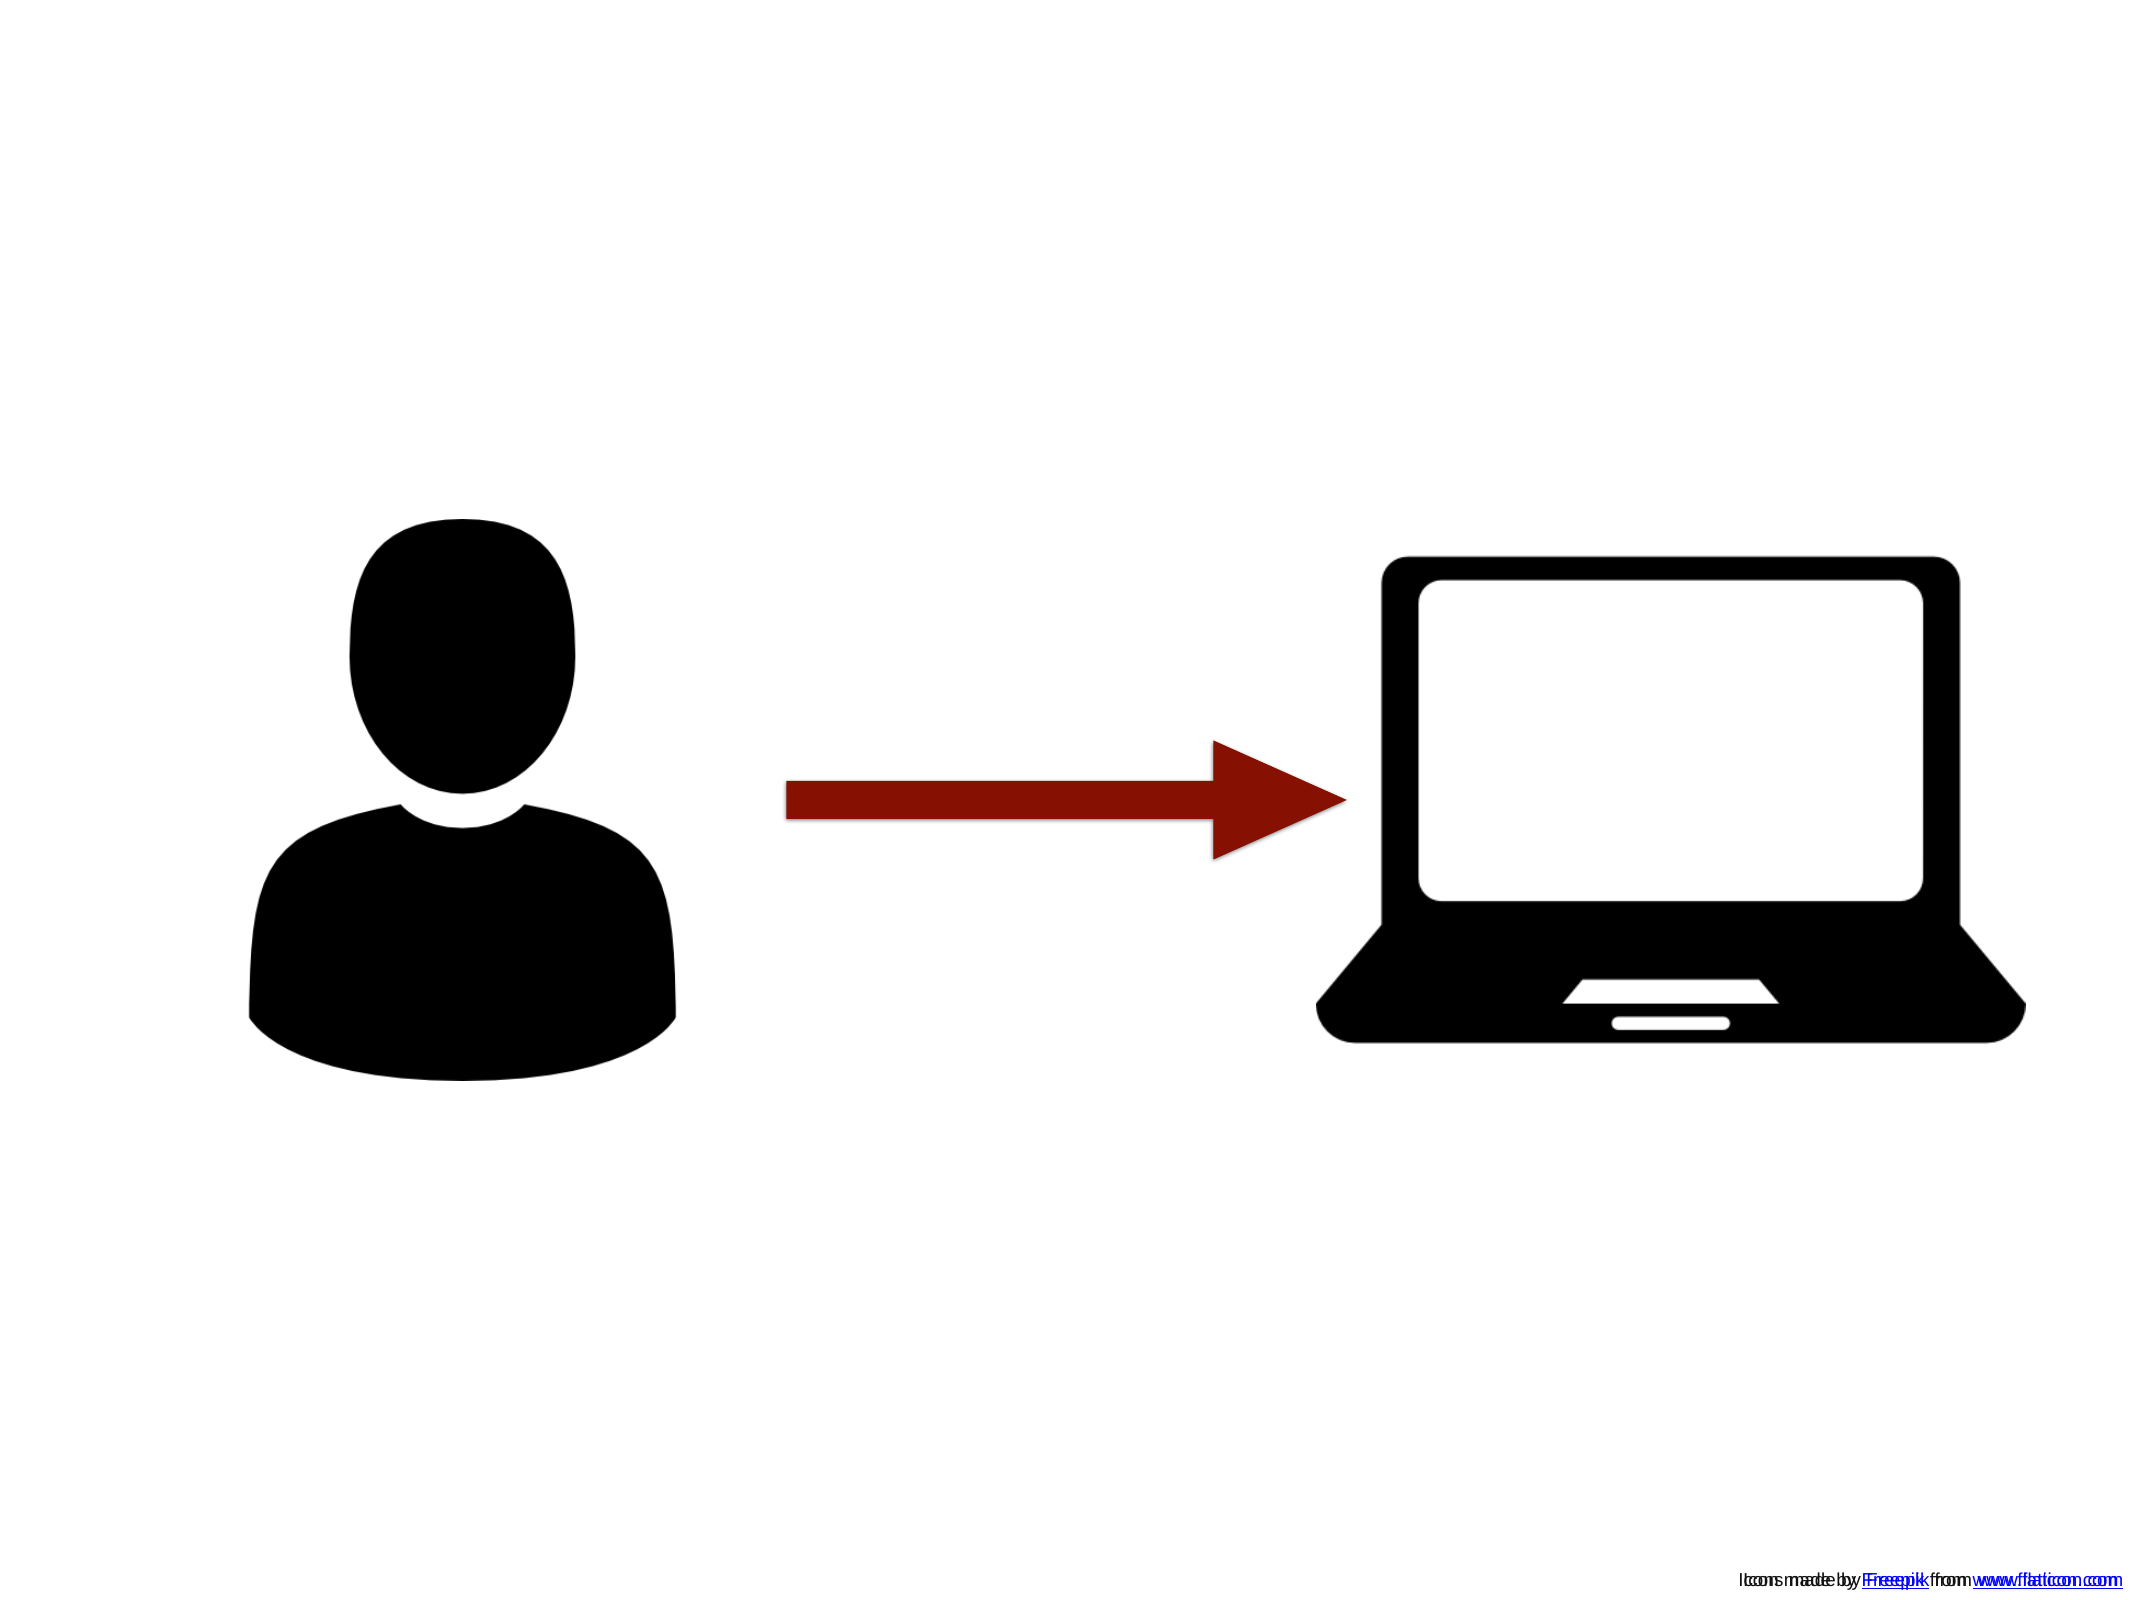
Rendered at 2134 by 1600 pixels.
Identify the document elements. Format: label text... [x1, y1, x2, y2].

text_box [786, 740, 1316, 860]
picture [1316, 445, 2026, 1155]
picture [181, 519, 743, 1081]
text_box Icons made by Freepik from www.flaticon.com [1732, 1561, 2134, 1597]
